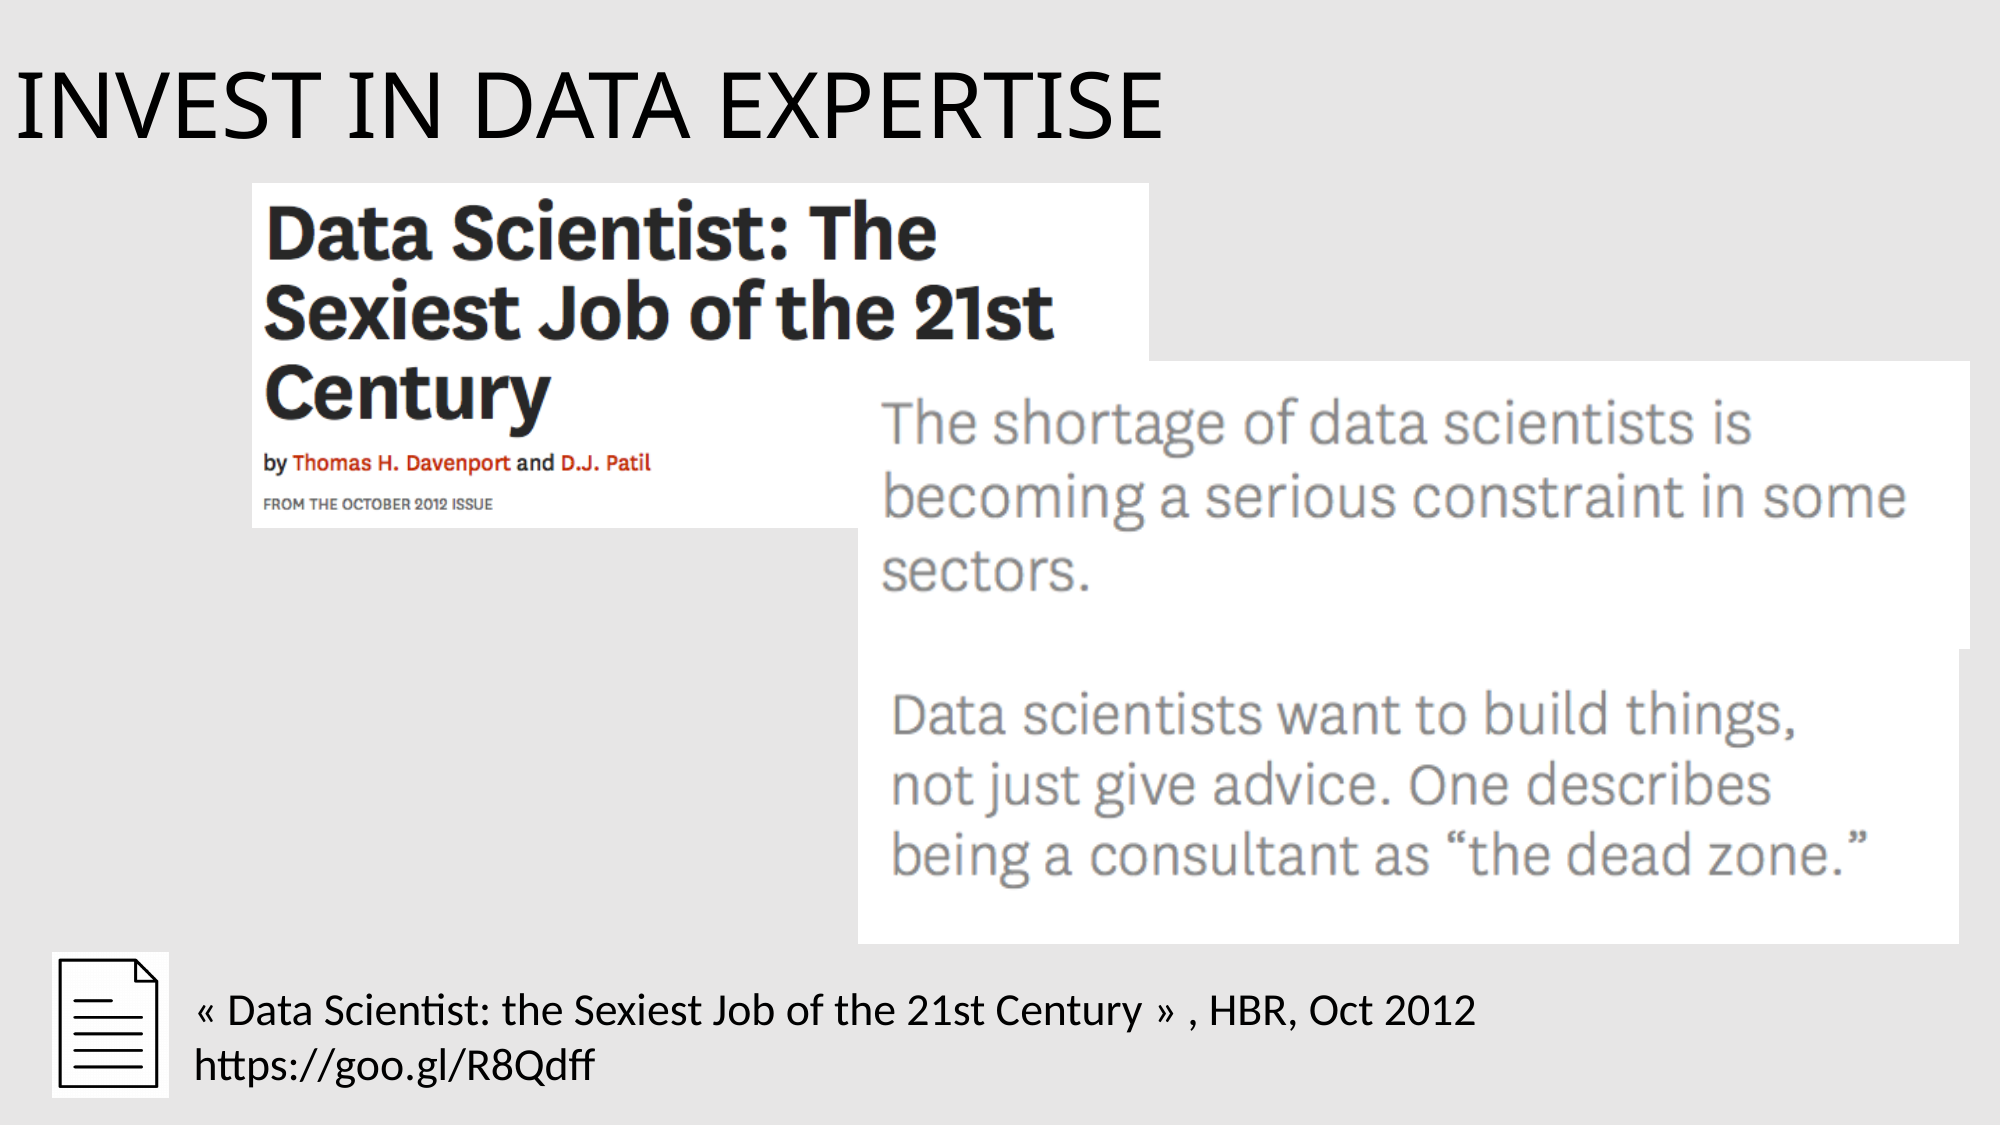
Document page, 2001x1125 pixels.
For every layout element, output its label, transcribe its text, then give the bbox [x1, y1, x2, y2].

title INVEST IN DATA EXPERTISE [0, 0, 1725, 218]
picture [52, 952, 169, 1098]
picture [252, 183, 1970, 944]
text_box « Data Scientist: the Sexiest Job of the 21st Century » , HBR, Oct 2012 https://goo.gl/R8Qdff [178, 972, 1646, 1098]
